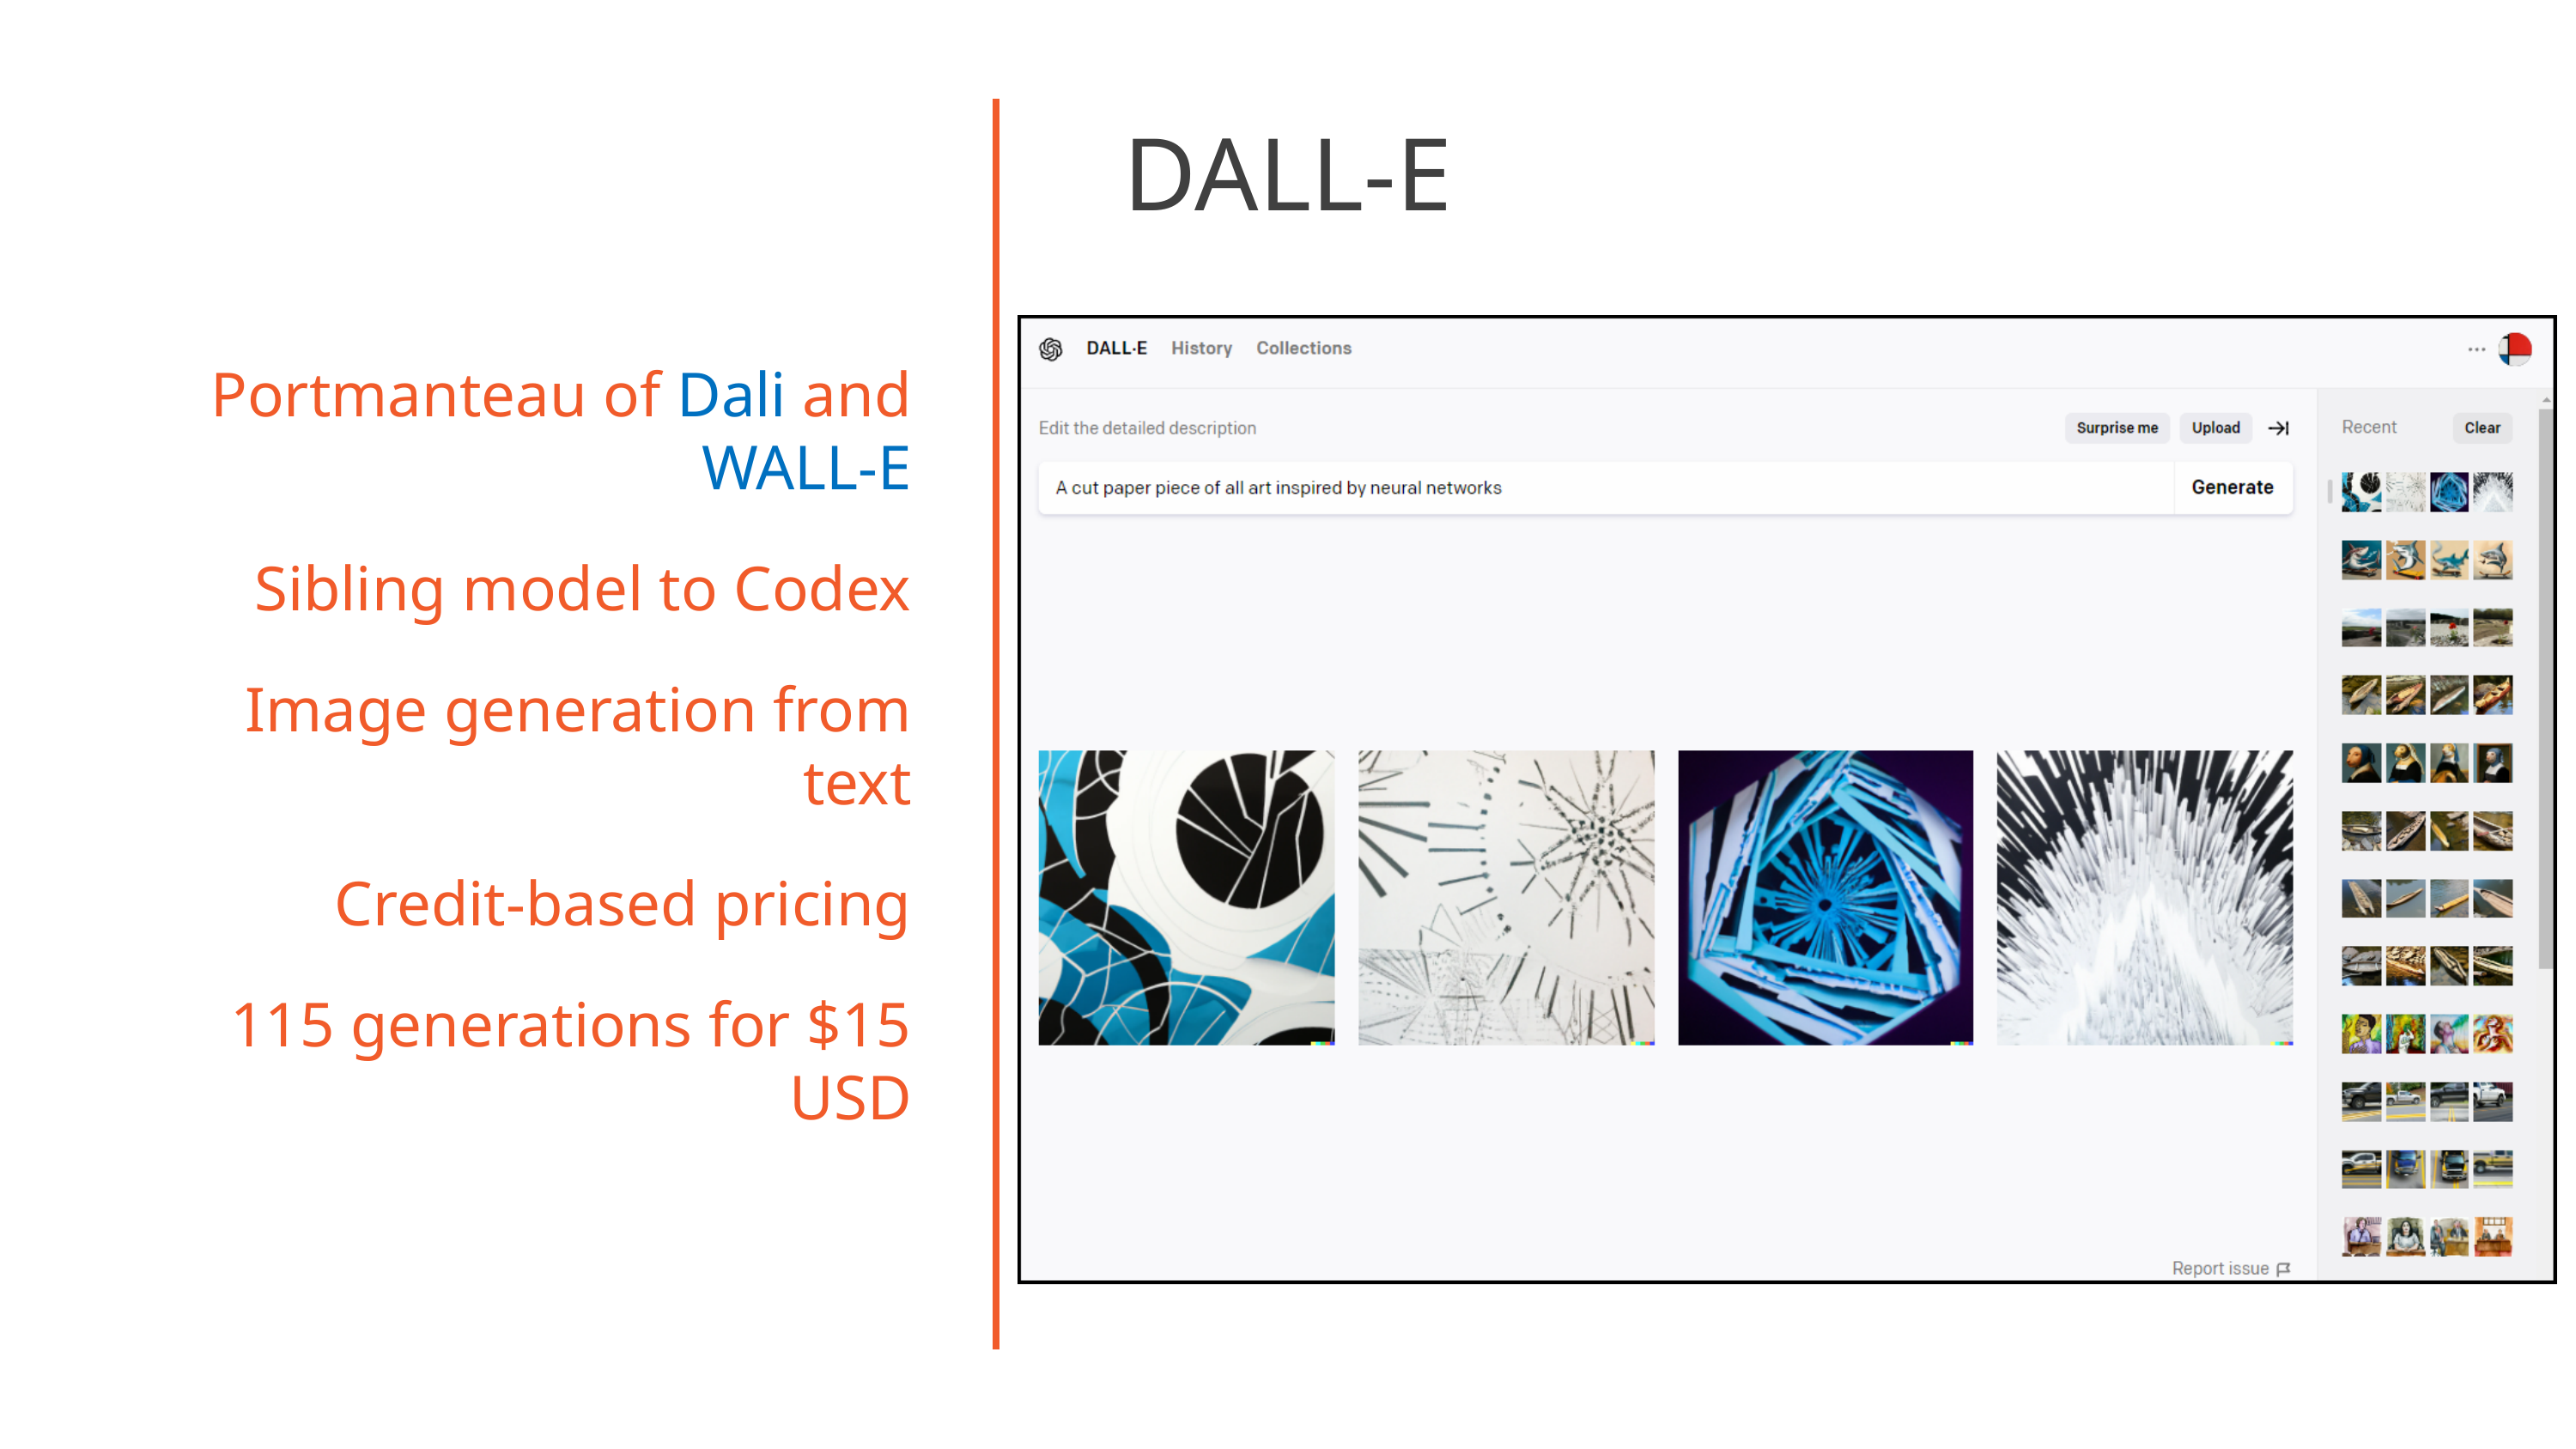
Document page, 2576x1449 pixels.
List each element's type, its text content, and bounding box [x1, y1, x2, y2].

picture [1018, 315, 2557, 1284]
list Portmanteau of Dali and WALL-E Sibling model to Codex Image generation from text Credit-based pricing 115 generations for $15 USD [133, 259, 925, 1350]
title DALL-E [0, 120, 2576, 236]
